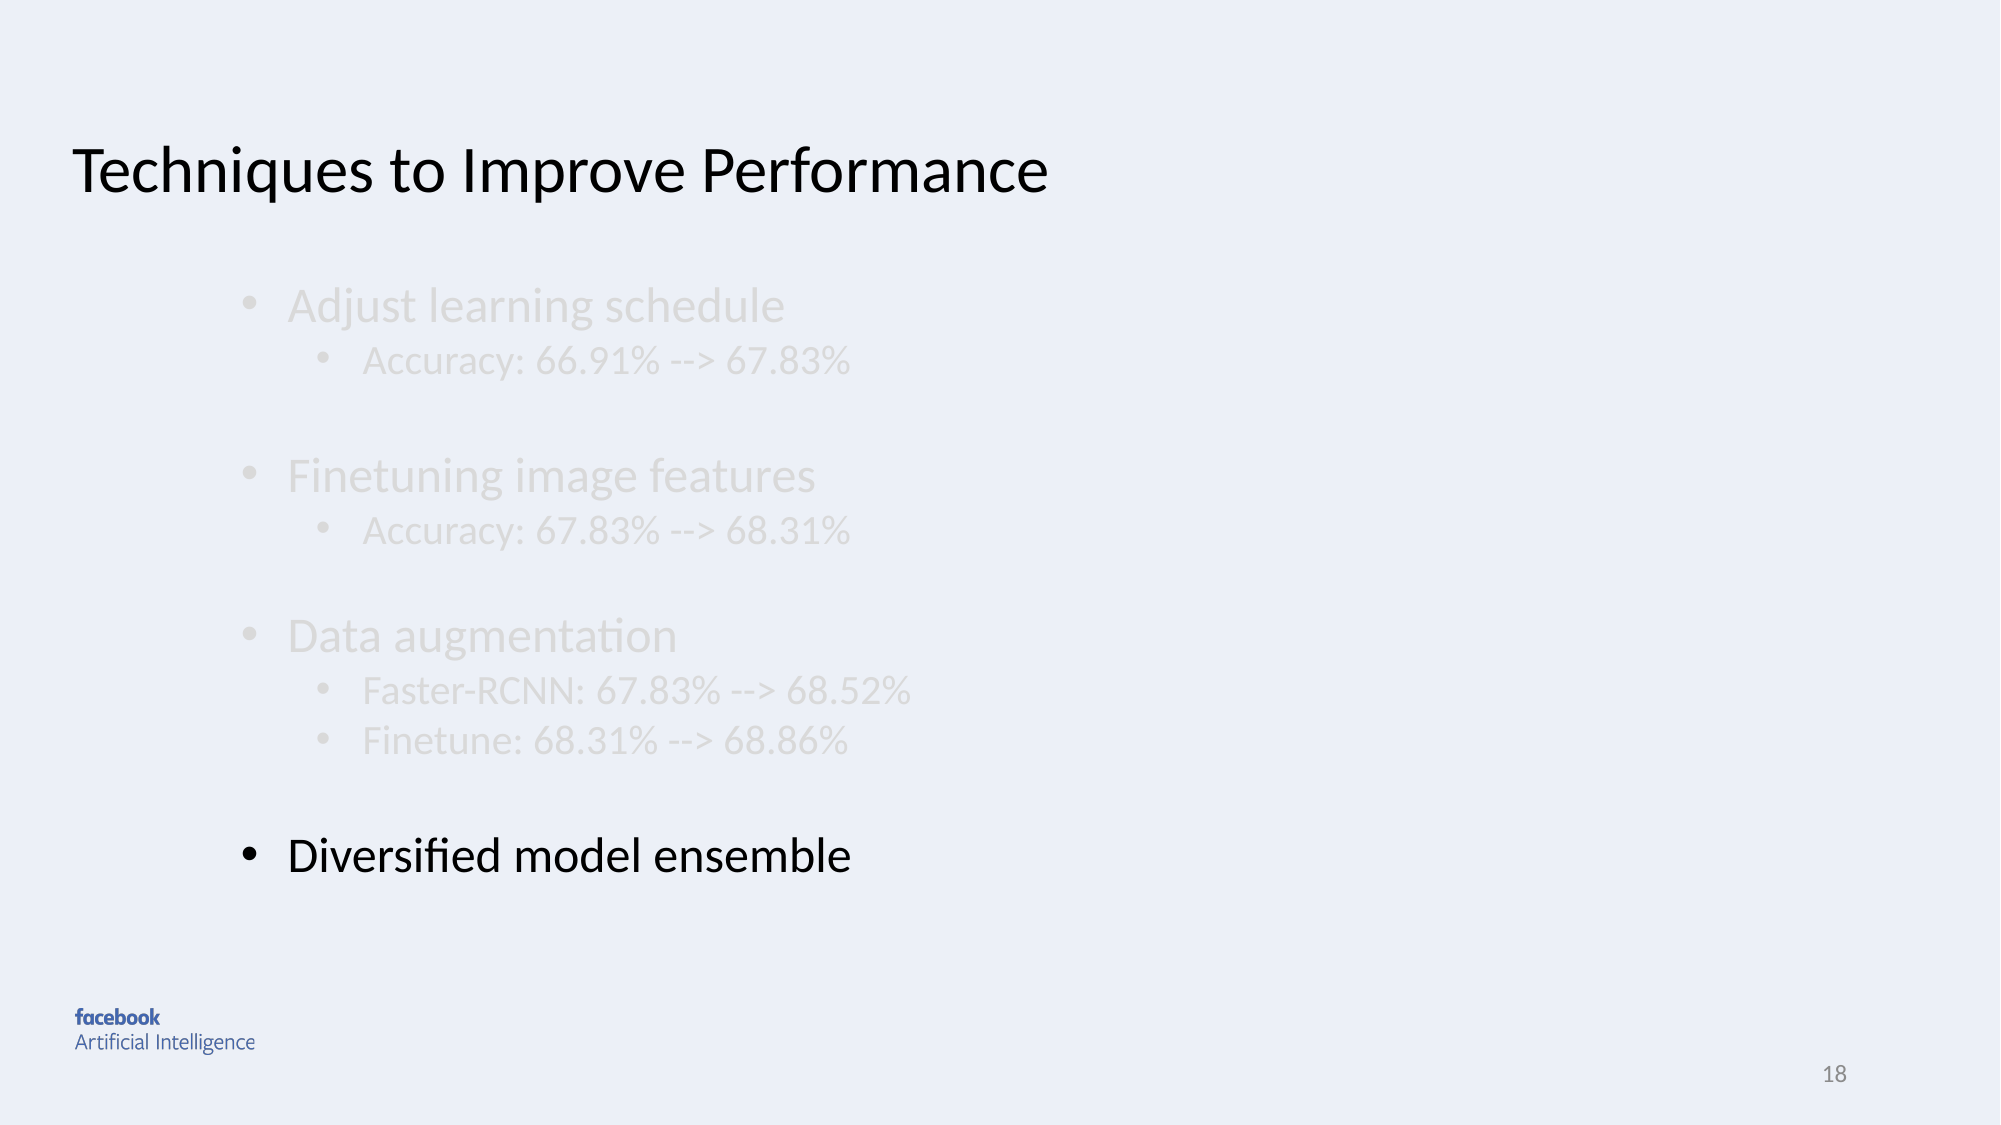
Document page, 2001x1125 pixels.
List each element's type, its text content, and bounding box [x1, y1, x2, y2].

text_box Techniques to Improve Performance [67, 122, 1279, 211]
slide_number 17 [1412, 1042, 1863, 1103]
text_box Adjust learning schedule Accuracy: 66.91% --> 67.83% Finetuning image features Accuracy: 67.83% --> 68.31% Data augmentation Faster-RCNN: 67.83% --> 68.52% Finetune: 68.31% --> 68.86% Diversified model ensemble [226, 265, 1774, 951]
